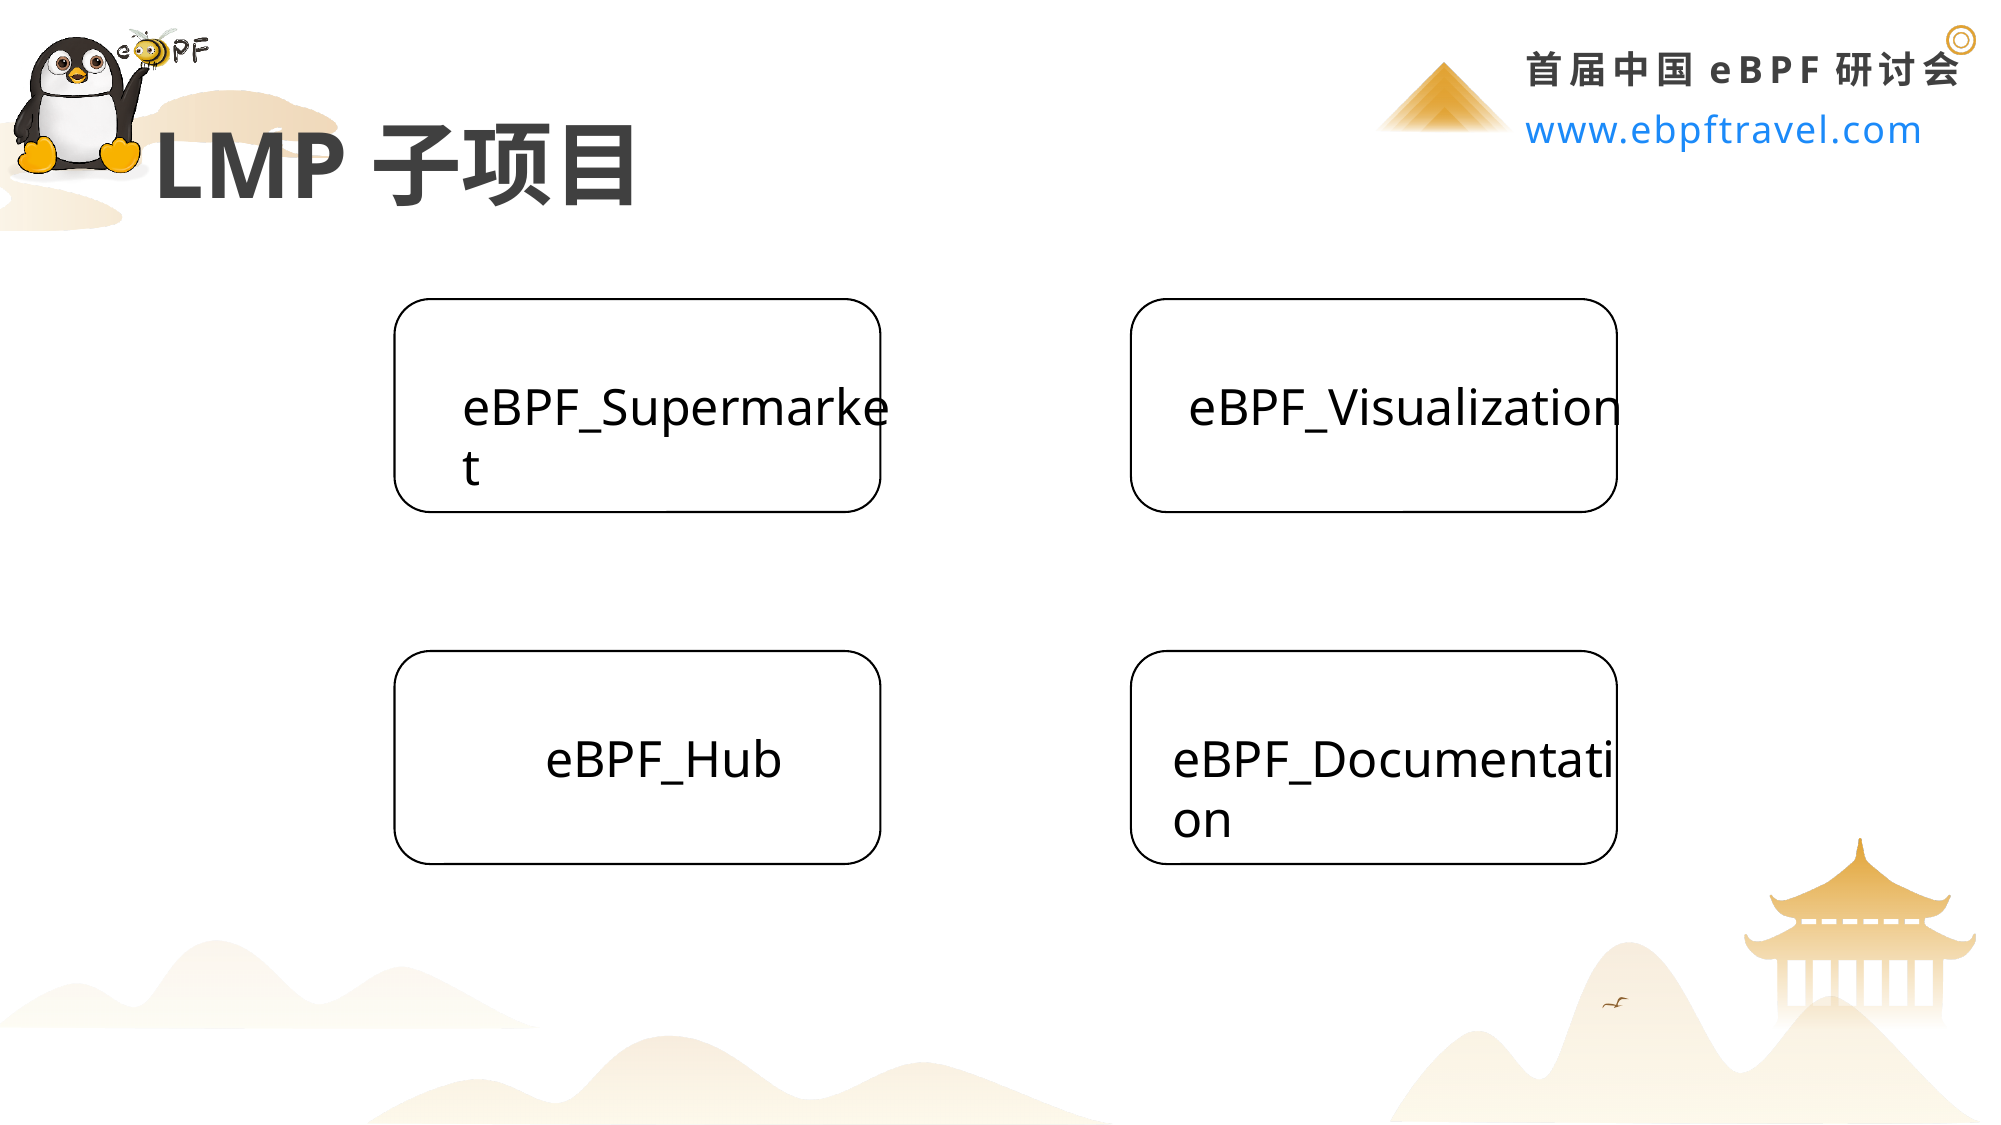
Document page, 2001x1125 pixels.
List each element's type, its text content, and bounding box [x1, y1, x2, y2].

picture [0, 0, 555, 268]
title LMP子项目 [137, 59, 1863, 278]
text_box eBPF_Supermarket [447, 367, 917, 503]
text_box eBPF_Hub [530, 719, 1000, 795]
text_box eBPF_Visualization [1174, 367, 1644, 443]
text_box [1129, 298, 1618, 514]
text_box [393, 649, 882, 866]
text_box eBPF_Documentation [1157, 719, 1661, 855]
picture [1390, 838, 1980, 1124]
picture [0, 940, 1113, 1125]
picture [1946, 25, 1976, 55]
text_box [393, 298, 882, 514]
text_box [1129, 649, 1618, 866]
